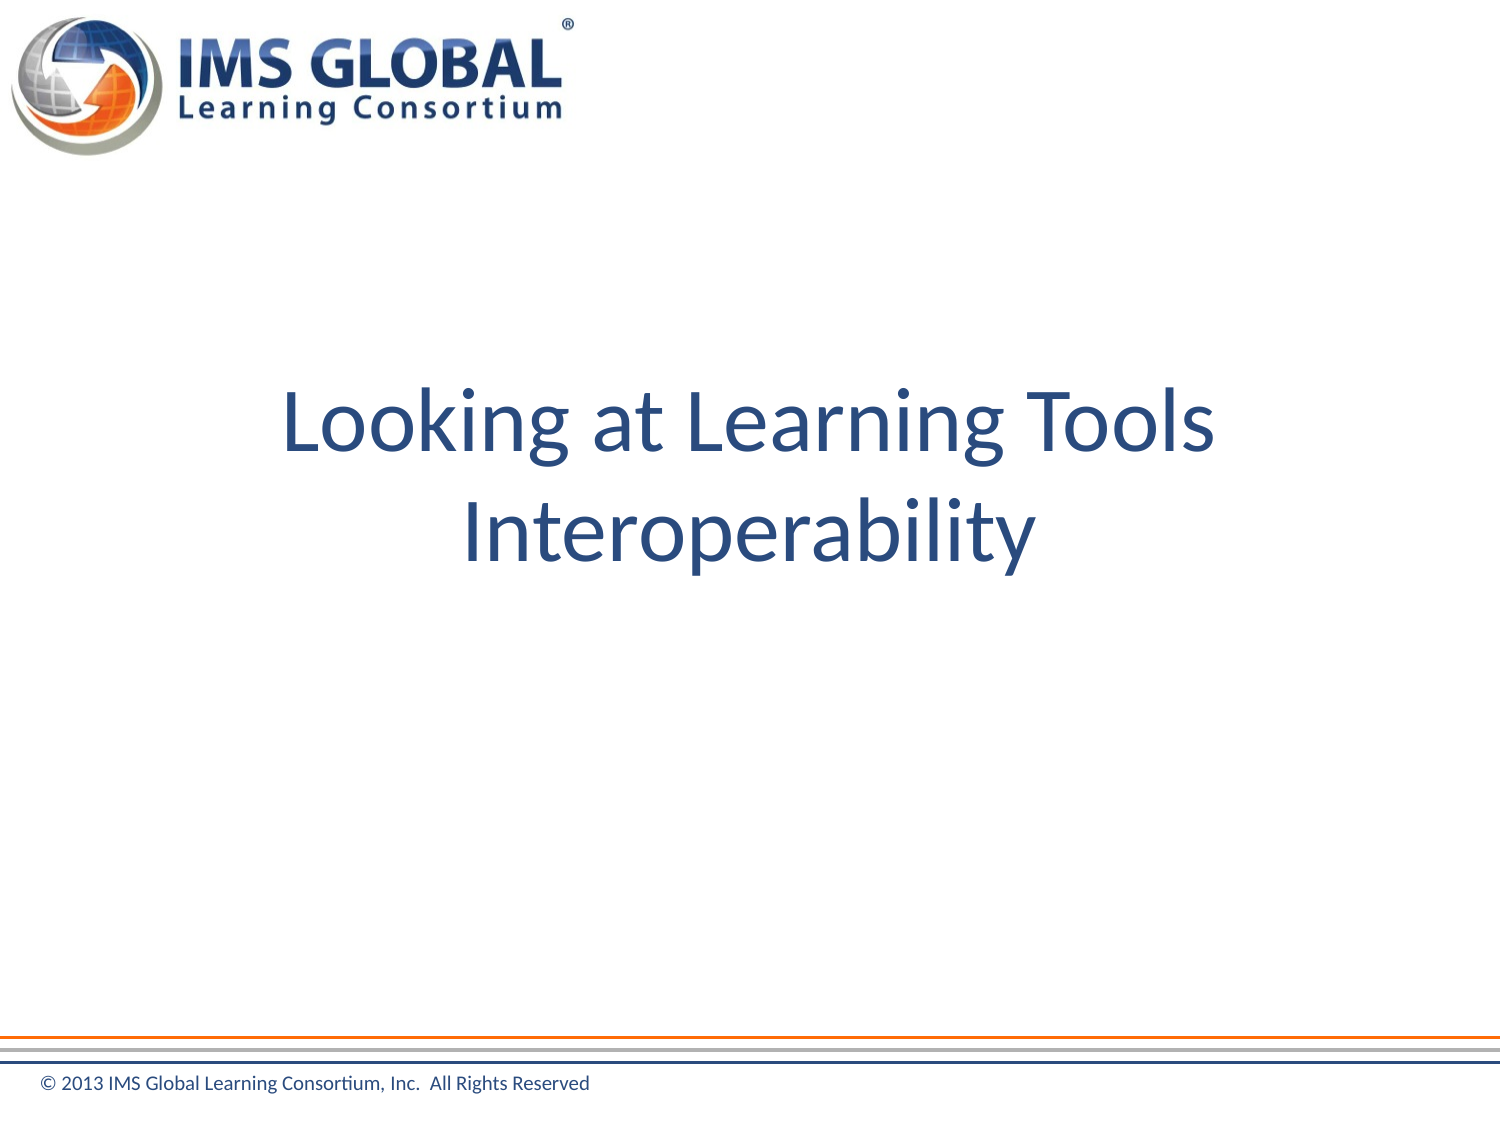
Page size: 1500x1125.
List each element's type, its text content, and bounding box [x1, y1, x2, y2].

picture [0, 0, 588, 167]
title Looking at Learning Tools Interoperability [112, 349, 1388, 591]
